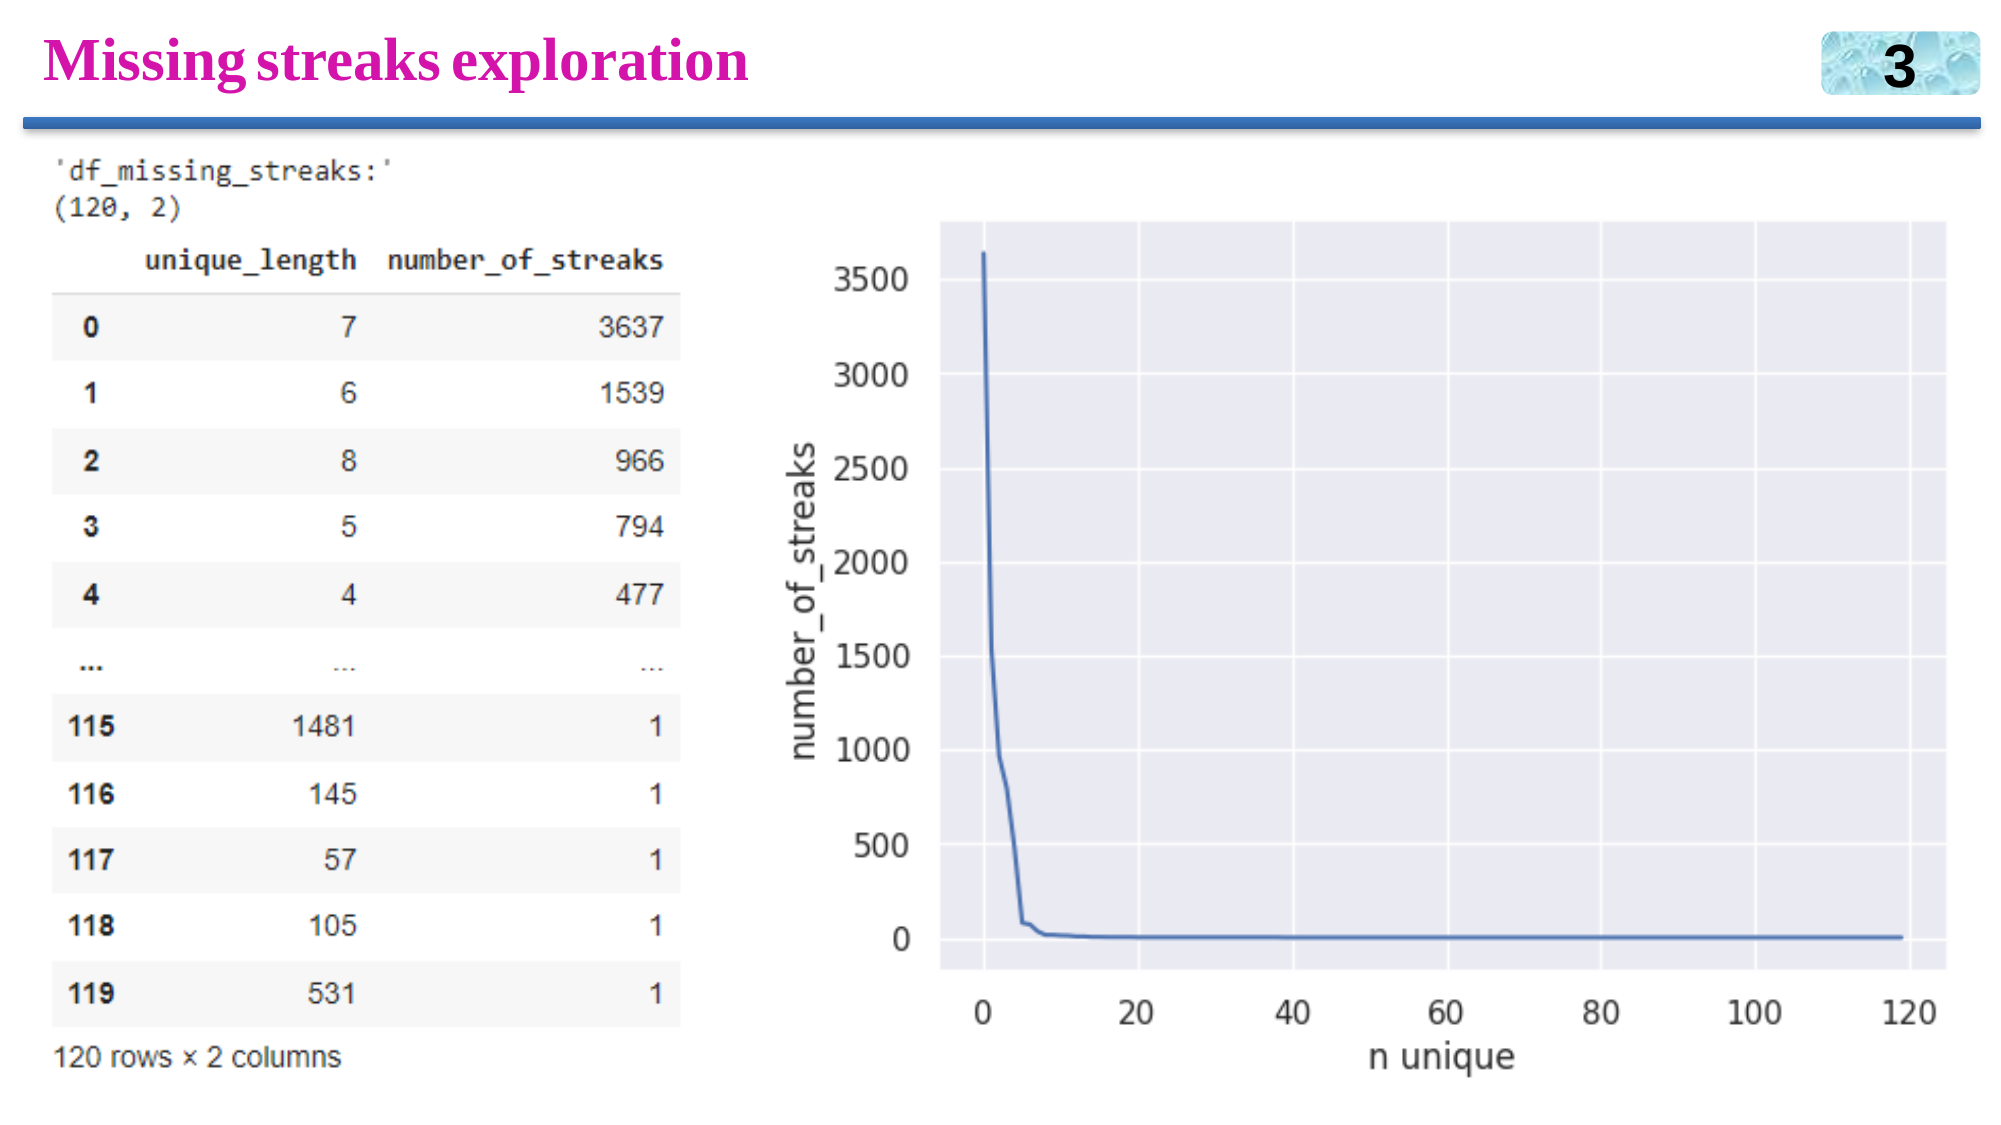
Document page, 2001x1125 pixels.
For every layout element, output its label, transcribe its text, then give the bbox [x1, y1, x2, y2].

text_box [23, 117, 1981, 129]
picture [23, 149, 719, 1106]
text_box 3 [1821, 31, 1981, 95]
picture [762, 202, 1977, 1094]
title Missing streaks exploration [23, 19, 1440, 104]
